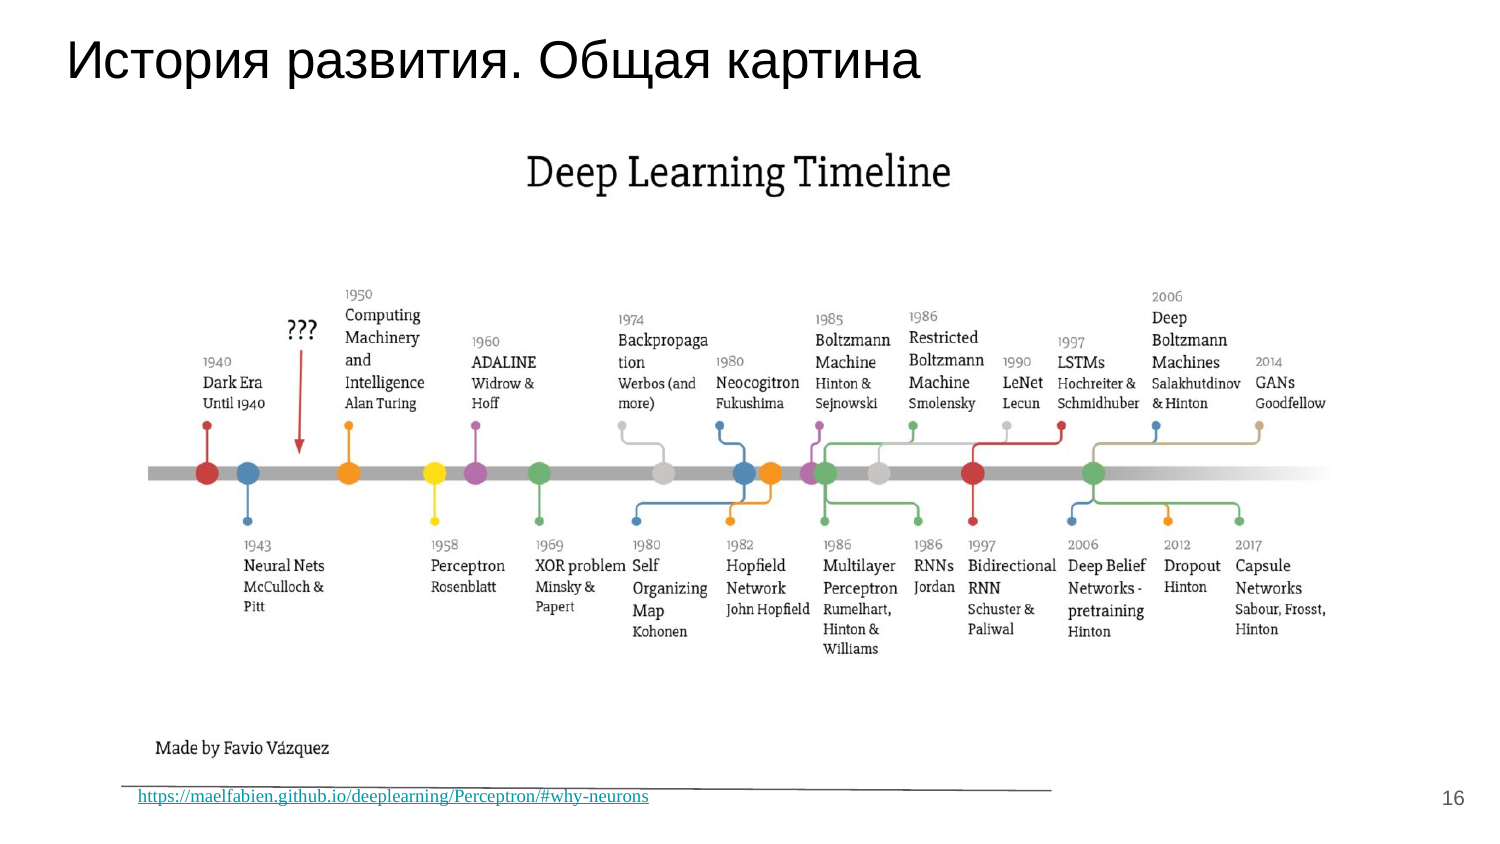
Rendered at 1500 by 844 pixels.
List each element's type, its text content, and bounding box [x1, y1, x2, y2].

title История развития. Общая картина [51, 10, 1449, 105]
slide_number ‹#› [1389, 764, 1480, 830]
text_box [121, 786, 1052, 791]
picture [126, 97, 1349, 780]
